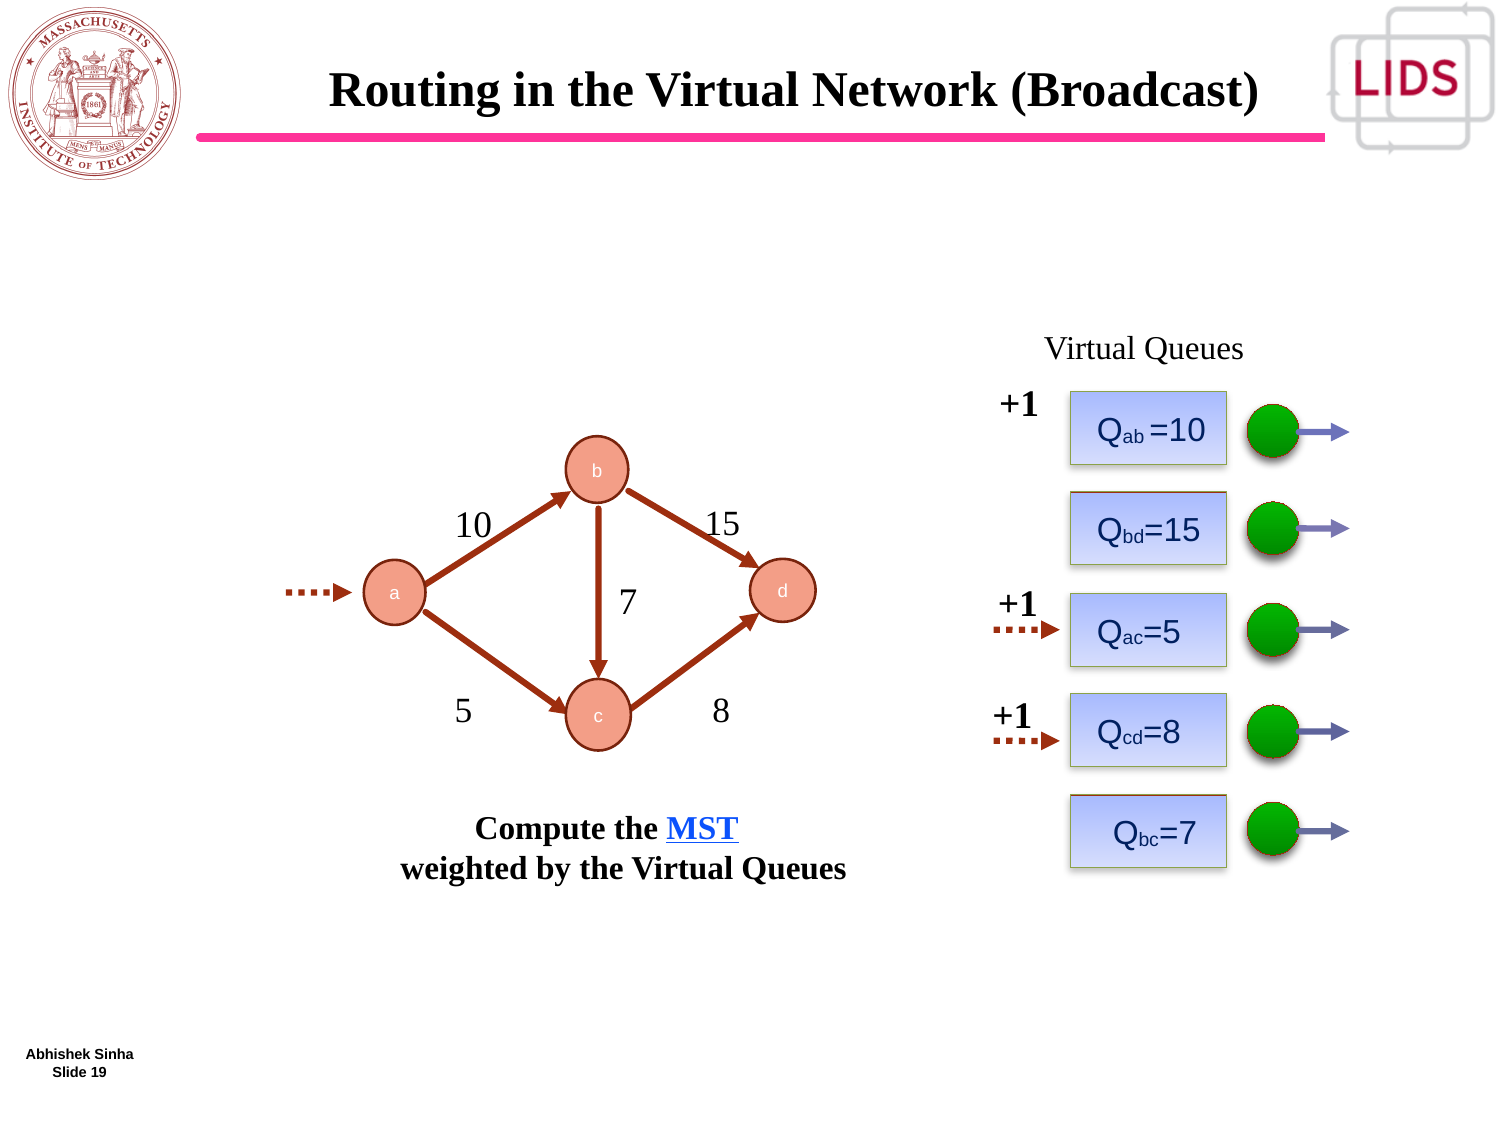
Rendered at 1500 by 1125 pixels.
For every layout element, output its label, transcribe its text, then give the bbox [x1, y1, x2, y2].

text_box [498, 491, 572, 539]
text_box Qbd=15 [1070, 491, 1227, 565]
text_box +1 [984, 371, 1055, 431]
text_box [1298, 825, 1350, 838]
picture [1325, 0, 1500, 158]
text_box Qbc=7 [1070, 794, 1227, 868]
title Routing in the Virtual Network (Broadcast) [245, 47, 1356, 122]
text_box c [565, 678, 631, 751]
text_box [1247, 802, 1300, 856]
text_box [1247, 704, 1300, 759]
text_box d [750, 558, 816, 622]
text_box Qcd=8 [1070, 693, 1227, 767]
text_box [1298, 522, 1350, 535]
text_box [1298, 725, 1350, 738]
text_box [1247, 501, 1300, 555]
text_box [1047, 623, 1060, 636]
text_box [339, 586, 353, 599]
text_box [1247, 603, 1300, 657]
text_box 8 [706, 680, 736, 738]
text_box [592, 508, 605, 679]
text_box [1298, 623, 1350, 636]
text_box [631, 612, 760, 709]
text_box 5 [448, 680, 478, 738]
text_box 15 [699, 492, 746, 550]
text_box b [565, 436, 629, 503]
text_box [425, 611, 566, 714]
text_box [1247, 404, 1300, 458]
text_box a [363, 559, 426, 625]
text_box [1298, 425, 1350, 439]
text_box 7 [612, 569, 644, 630]
text_box Virtual Queues [1038, 318, 1329, 374]
text_box Qab =10 [1070, 391, 1227, 465]
text_box Qac=5 [1070, 593, 1227, 667]
text_box [728, 550, 759, 569]
text_box [1047, 734, 1060, 748]
picture [0, 0, 188, 186]
text_box 10 [449, 492, 498, 553]
text_box Compute the MST weighted by the Virtual Queues [394, 798, 863, 894]
text_box +1 [986, 683, 1039, 744]
text_box +1 [992, 571, 1044, 632]
